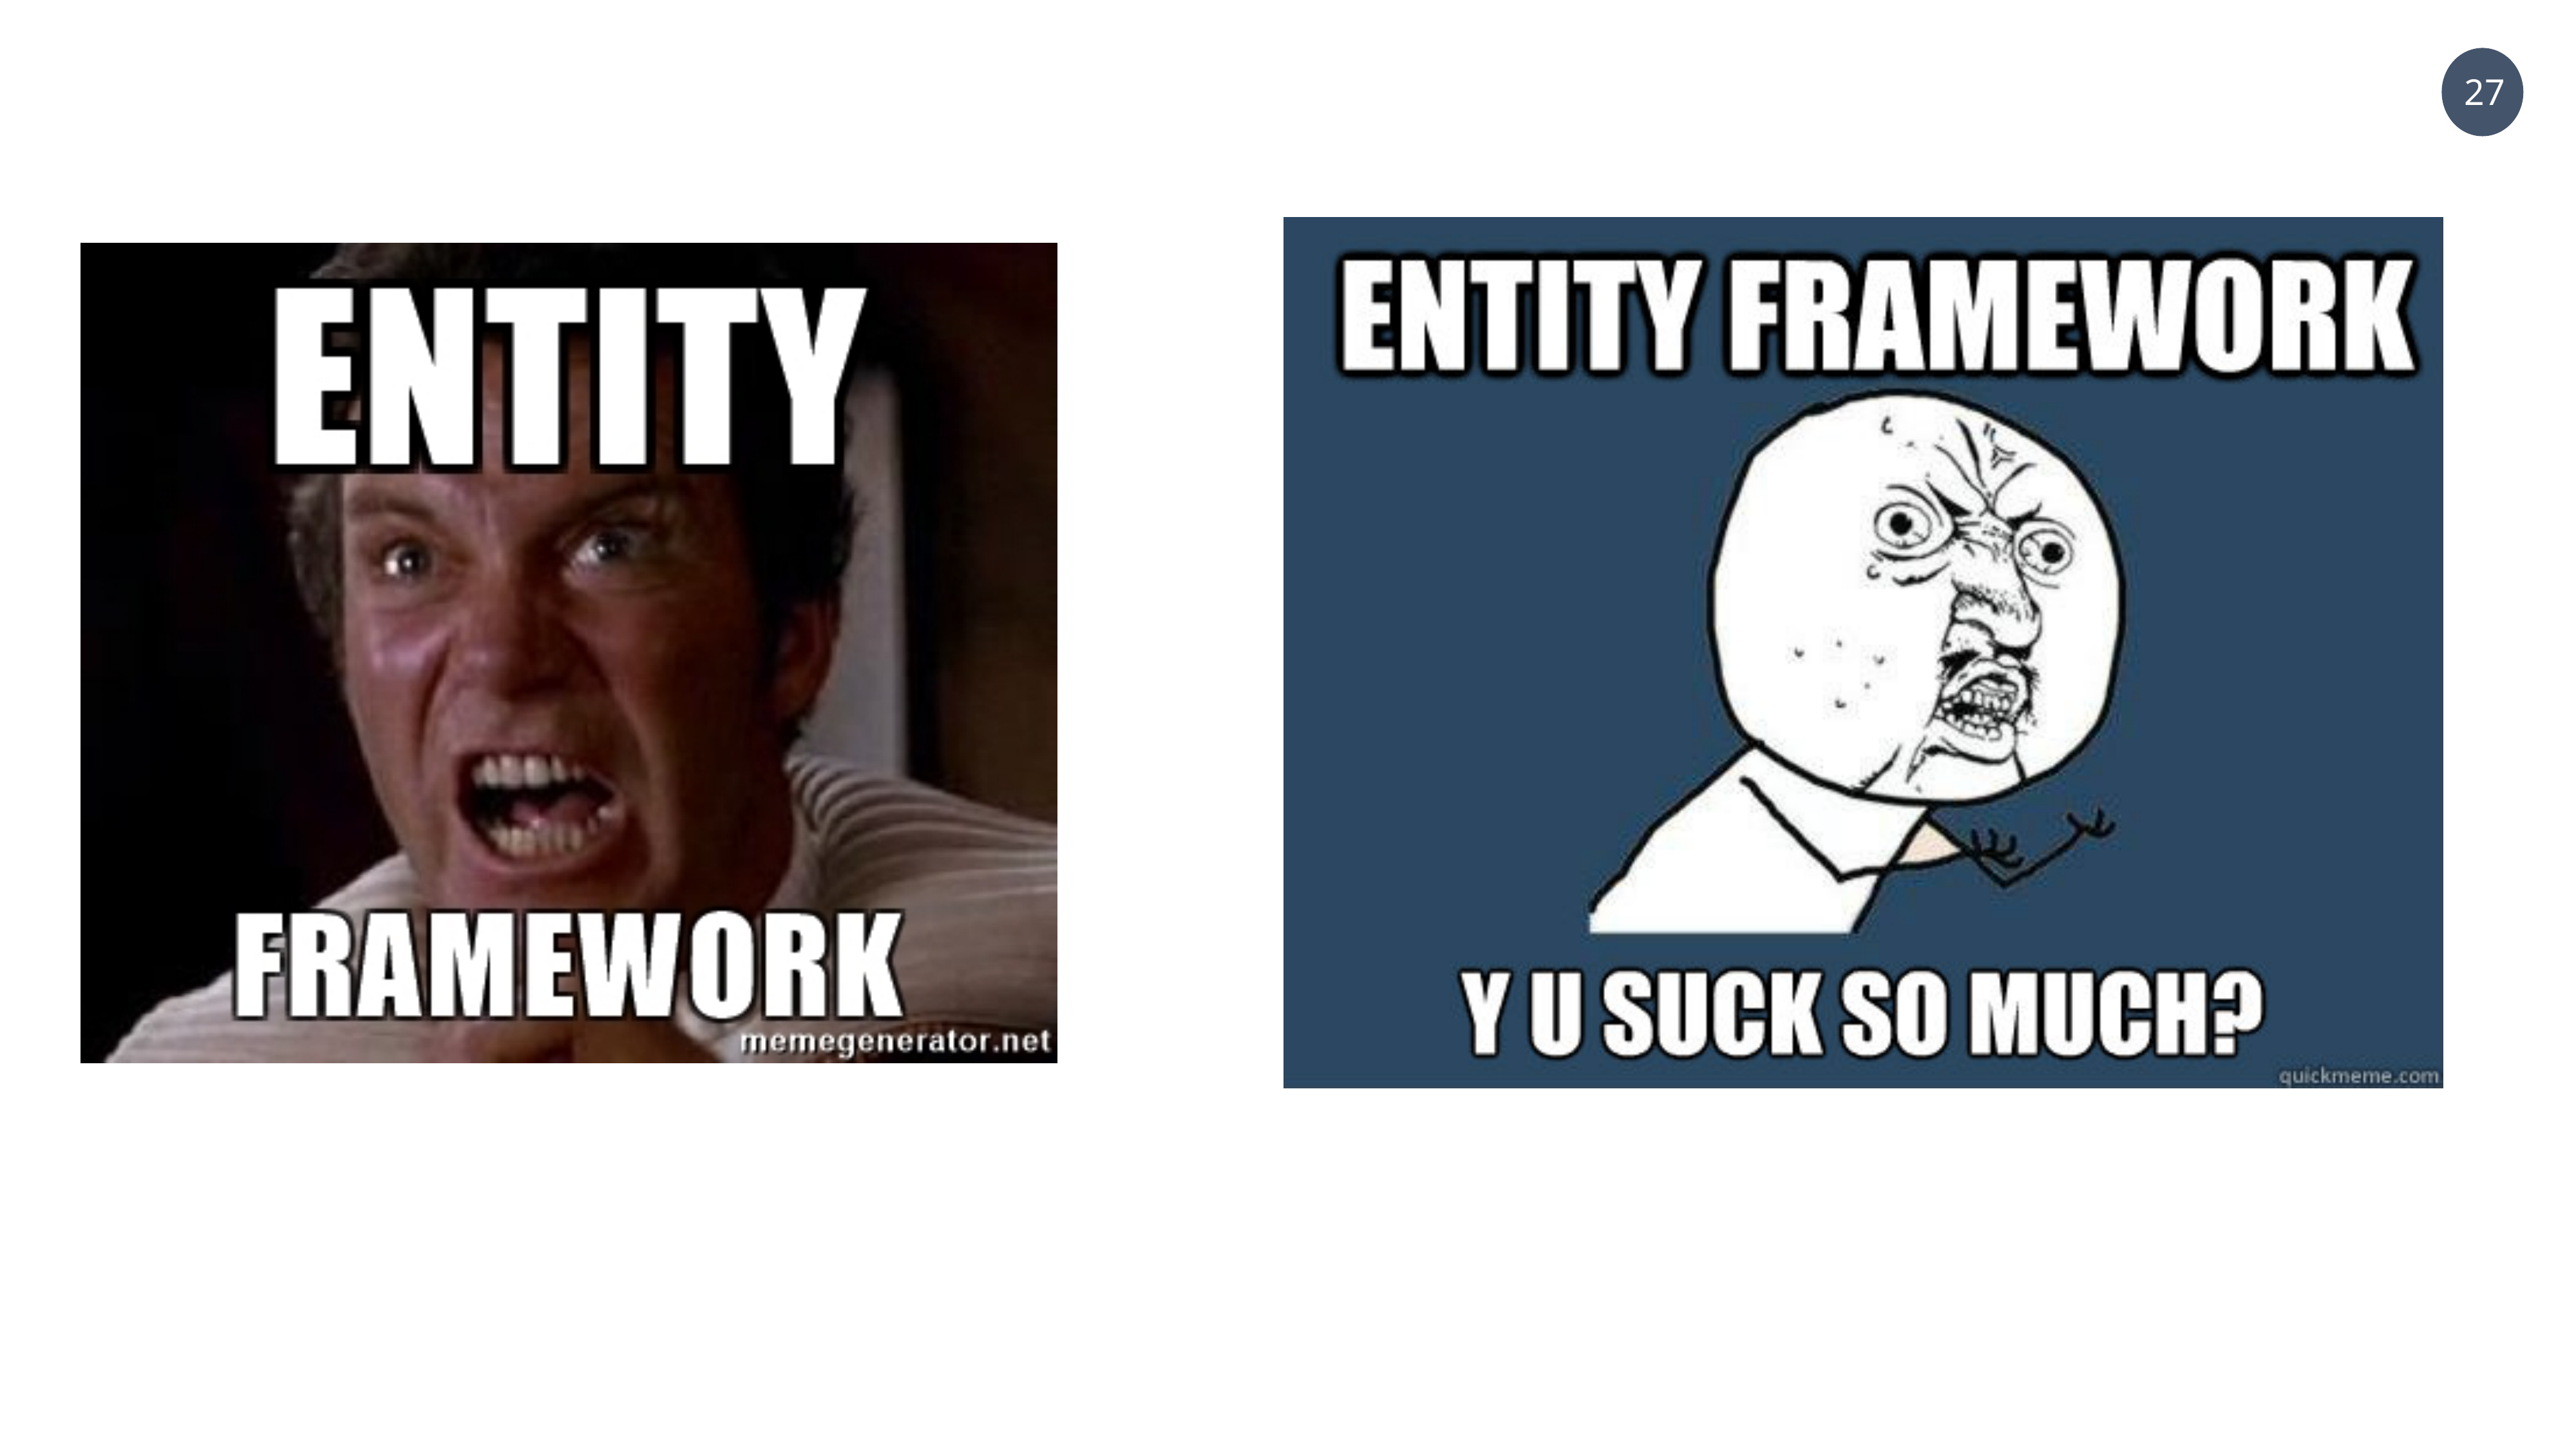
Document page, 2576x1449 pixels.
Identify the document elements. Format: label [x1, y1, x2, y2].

picture [80, 243, 1057, 1063]
picture [1283, 217, 2443, 1088]
